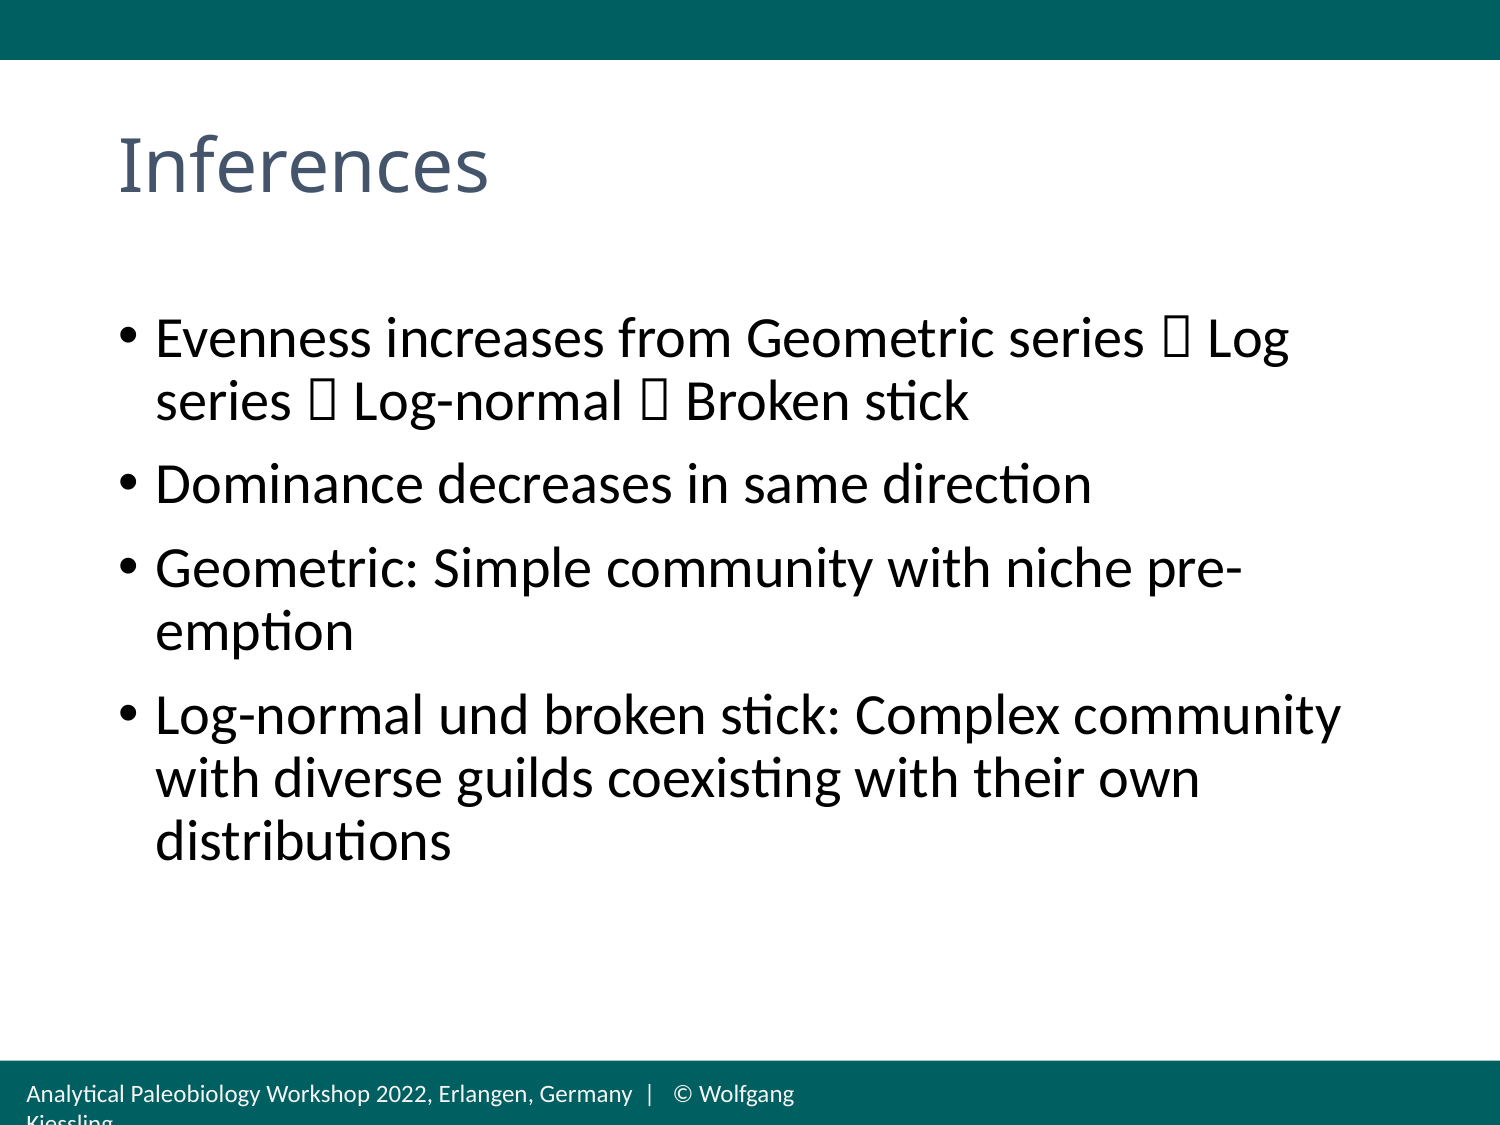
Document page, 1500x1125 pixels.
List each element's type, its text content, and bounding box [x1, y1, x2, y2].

title Inferences [103, 59, 1397, 278]
list Evenness increases from Geometric series  Log series  Log-normal  Broken stick Dominance decreases in same direction Geometric: Simple community with niche pre-emption Log-normal und broken stick: Complex community with diverse guilds coexisting with their own distributions [103, 299, 1397, 1014]
